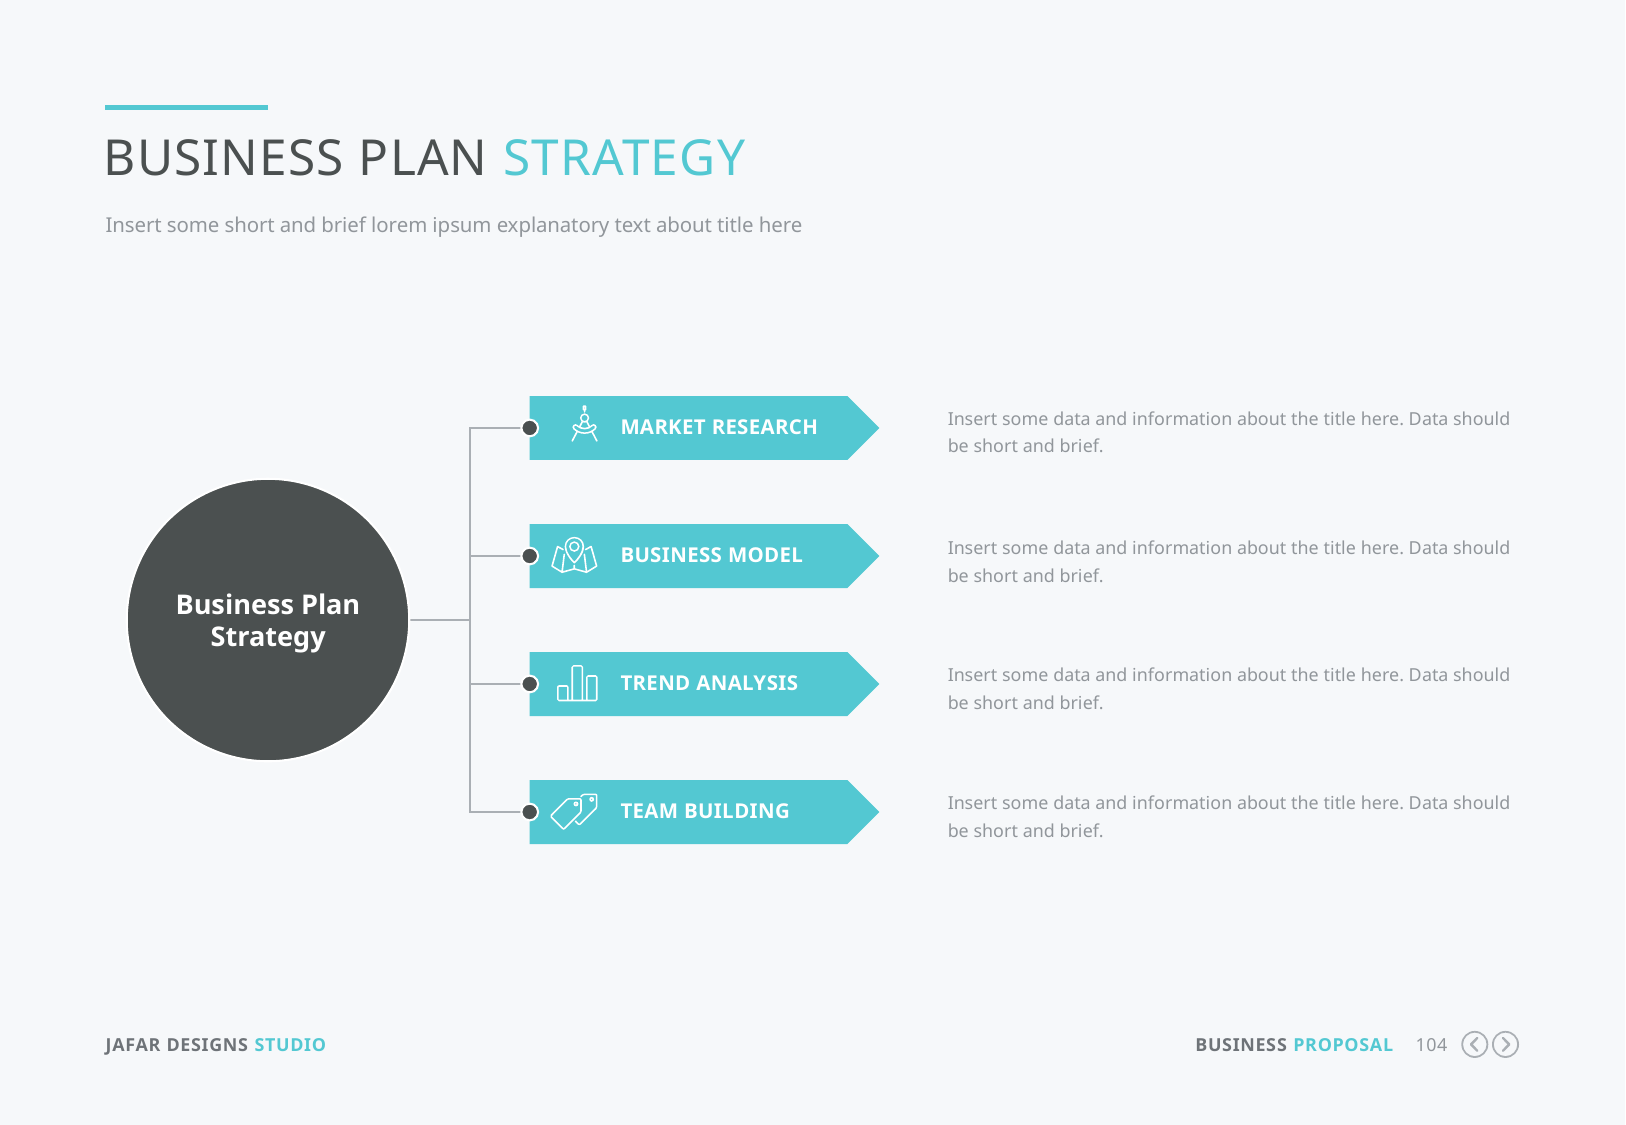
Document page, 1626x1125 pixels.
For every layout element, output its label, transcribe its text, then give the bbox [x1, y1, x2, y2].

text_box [556, 665, 863, 702]
text_box Insert some data and information about the title here. Data should be short and brief. [947, 656, 1519, 713]
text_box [126, 478, 410, 762]
text_box [528, 394, 881, 462]
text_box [410, 555, 530, 619]
text_box [520, 802, 540, 822]
list Business Plan Strategy [103, 125, 1518, 188]
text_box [550, 793, 863, 830]
text_box [530, 546, 540, 566]
list Insert some short and brief lorem ipsum explanatory text about title here [105, 209, 1519, 241]
text_box Insert some data and information about the title here. Data should be short and brief. [947, 784, 1519, 842]
text_box [528, 779, 881, 846]
text_box [530, 523, 881, 590]
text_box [551, 536, 863, 573]
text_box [409, 427, 530, 555]
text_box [409, 619, 530, 812]
text_box [520, 418, 540, 438]
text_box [571, 405, 863, 442]
text_box Insert some data and information about the title here. Data should be short and brief. [947, 529, 1519, 587]
text_box [530, 674, 540, 694]
text_box [530, 651, 881, 718]
text_box Insert some data and information about the title here. Data should be short and brief. [947, 400, 1519, 457]
